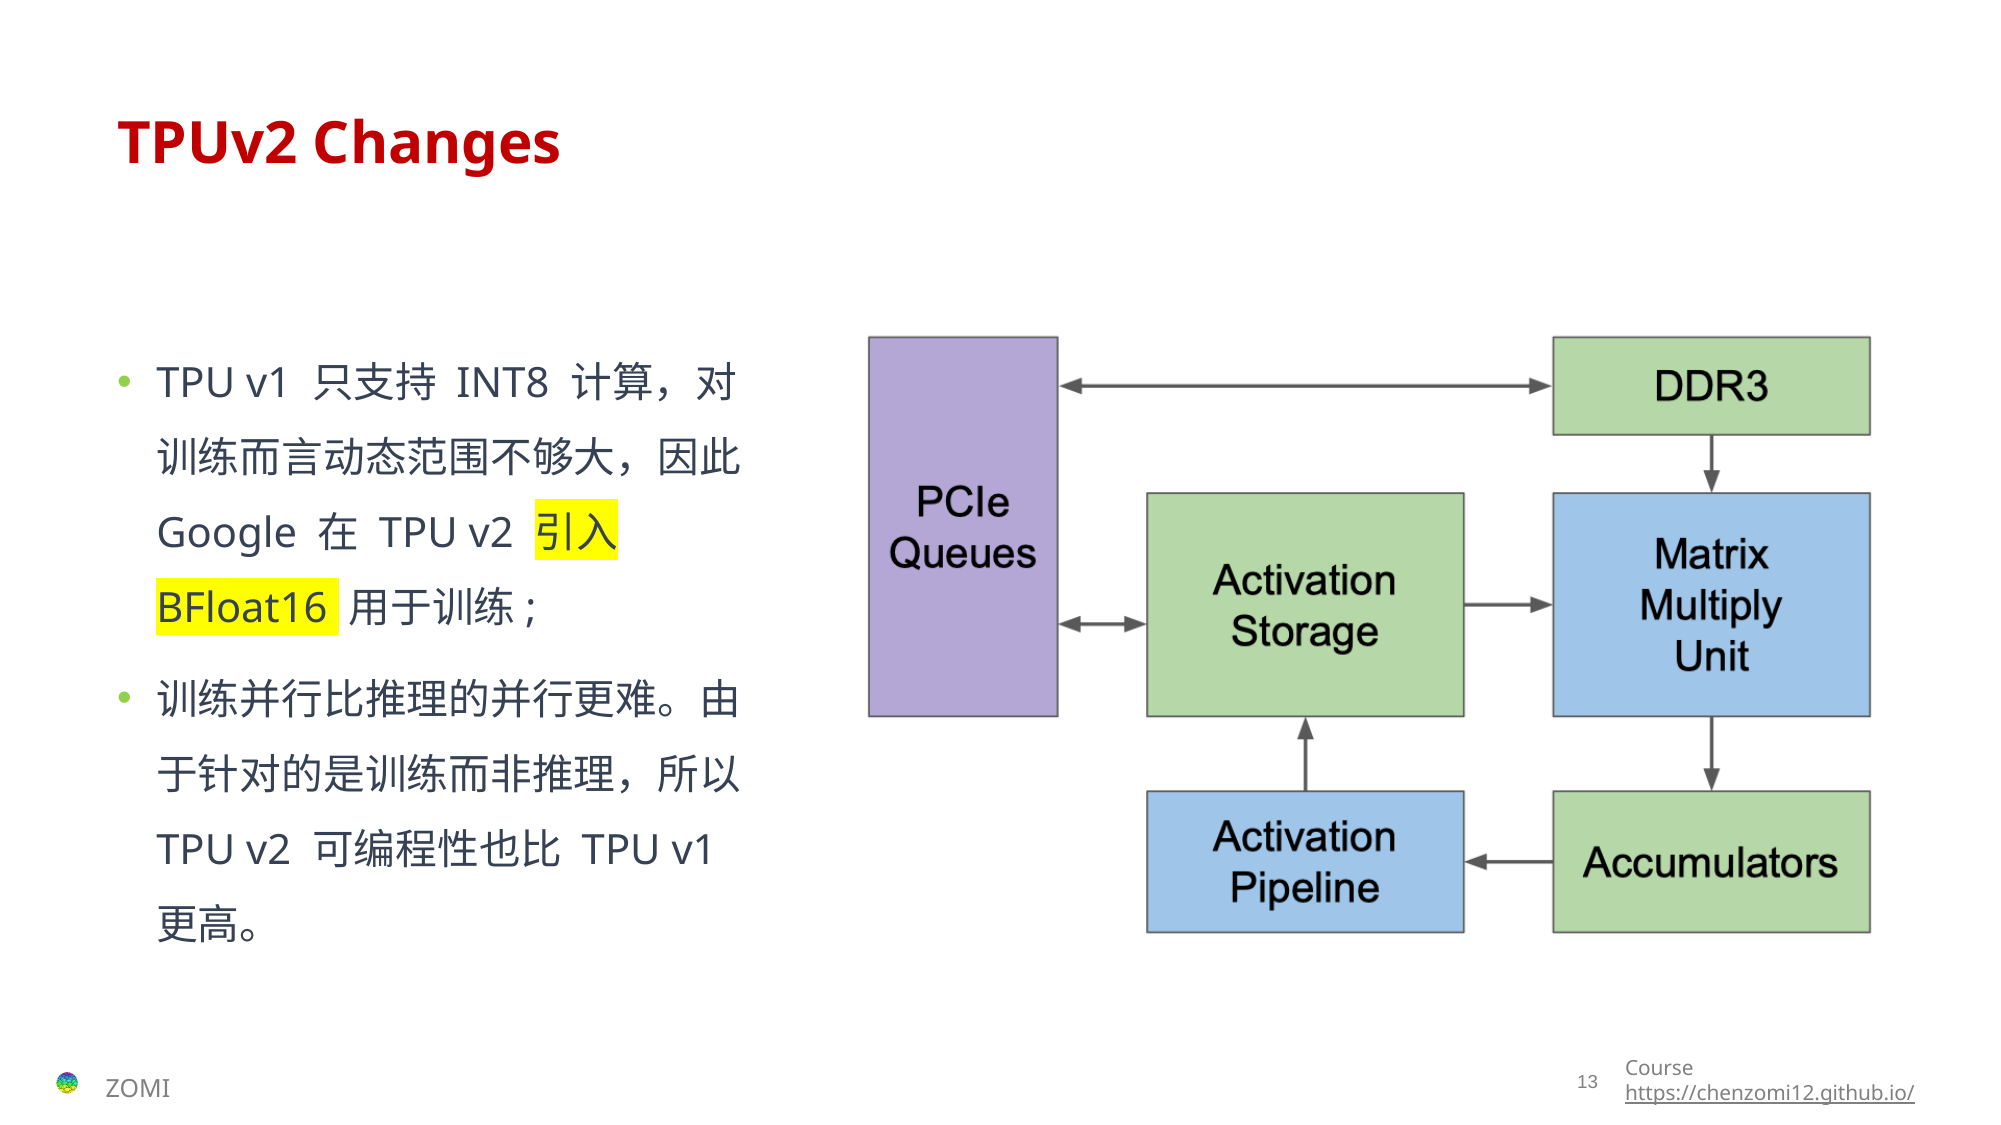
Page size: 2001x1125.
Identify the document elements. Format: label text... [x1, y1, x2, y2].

title TPUv2 Changes [102, 91, 1901, 189]
picture [57, 1073, 77, 1093]
picture [846, 294, 1902, 985]
list TPU v1 只支持 INT8 计算，对训练而言动态范围不够大，因此 Google 在 TPU v2 引入 BFloat16 用于训练; 训练并行比推理的并行更难。由于针对的是训练而非推理，所以 TPU v2 可编程性也比 TPU v1 更高。 [102, 235, 776, 1043]
